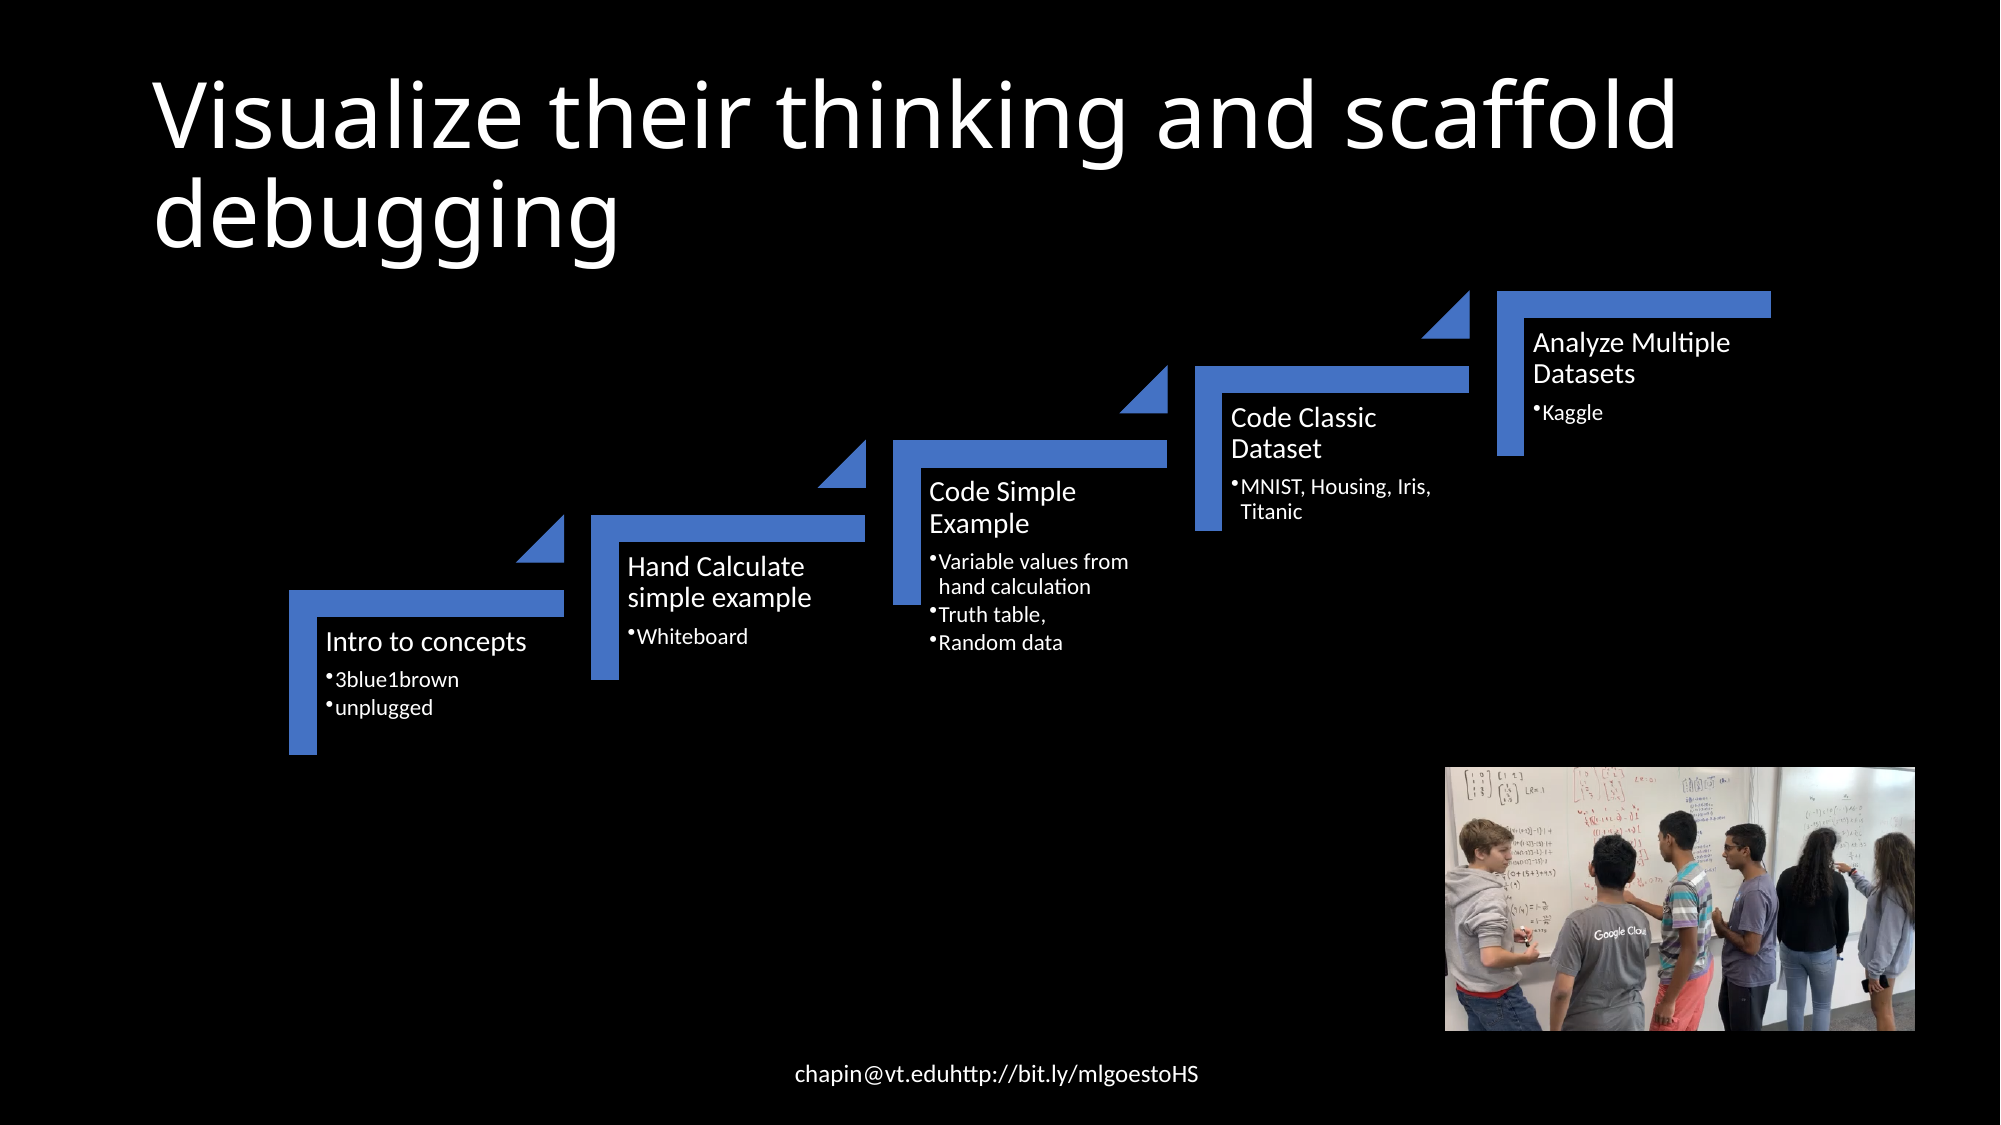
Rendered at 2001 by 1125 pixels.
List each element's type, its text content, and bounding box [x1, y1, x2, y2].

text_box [289, 76, 1772, 1049]
footer chapin@vt.edu http://bit.ly/mlgoestoHS [662, 1049, 1338, 1103]
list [1444, 766, 1916, 1032]
title Visualize their thinking and scaffold debugging [137, 59, 1863, 278]
